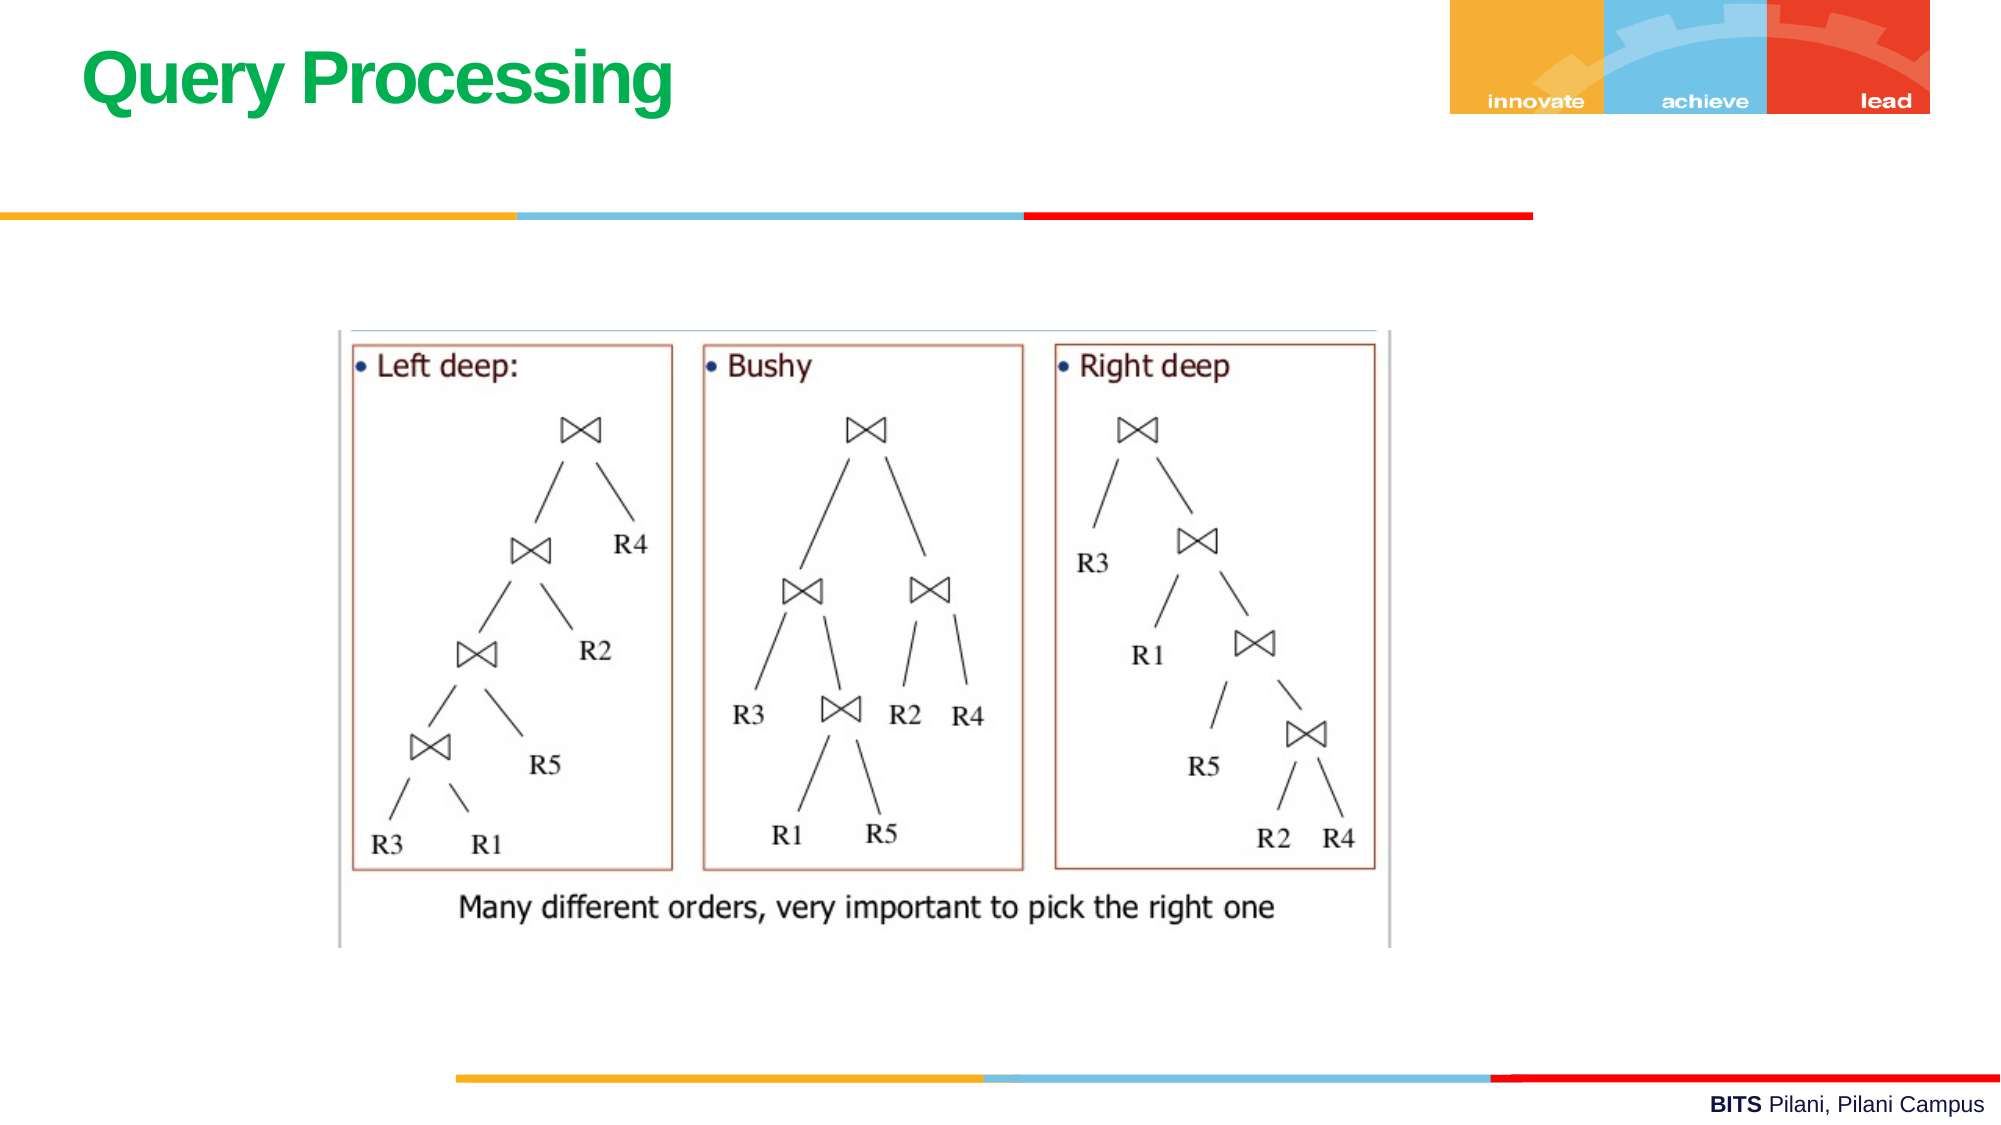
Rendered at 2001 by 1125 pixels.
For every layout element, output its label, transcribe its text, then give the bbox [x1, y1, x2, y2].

list Query Processing [66, 24, 1450, 213]
picture [1449, 0, 1930, 114]
picture [318, 330, 1393, 948]
